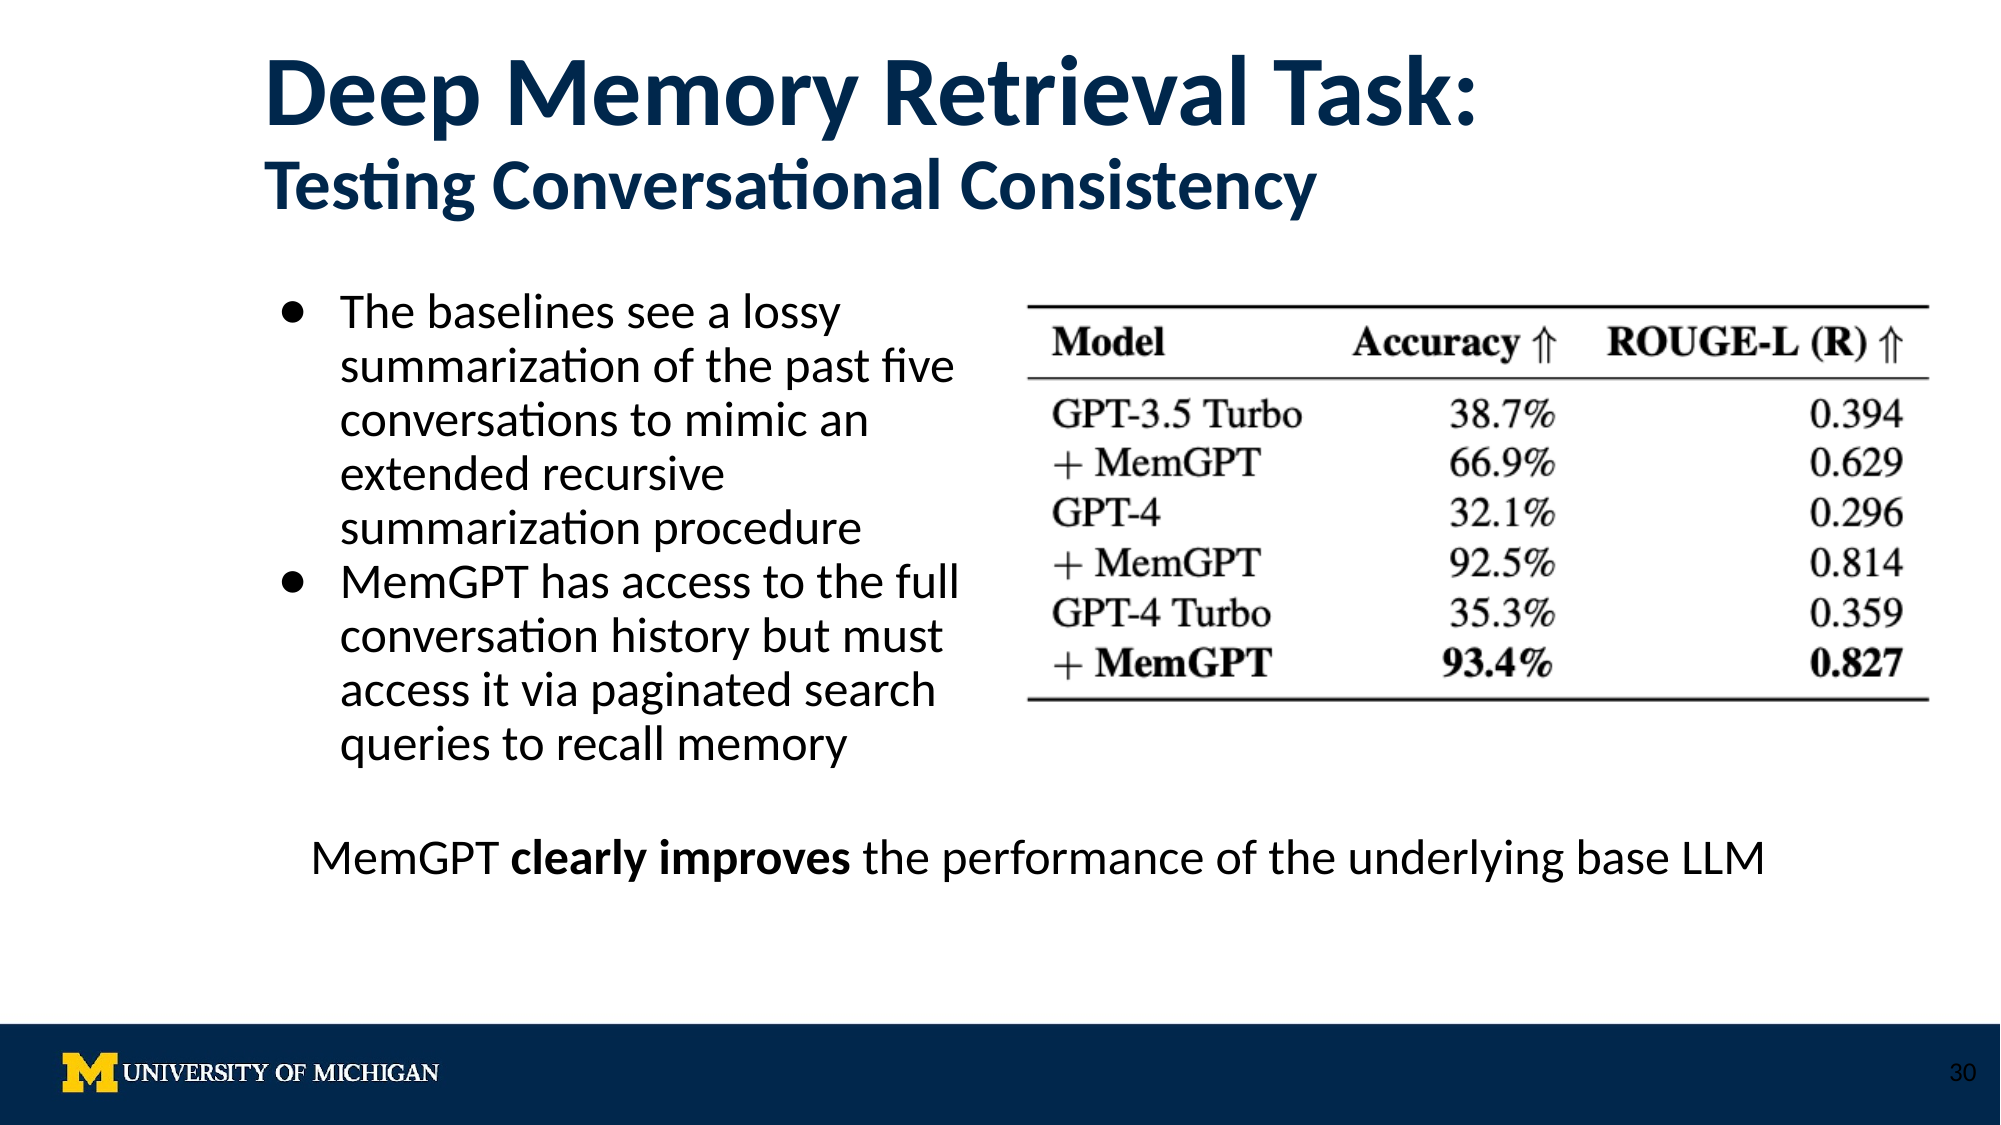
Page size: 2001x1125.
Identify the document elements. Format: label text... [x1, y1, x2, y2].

slide_number ‹#› [1871, 1038, 1992, 1125]
title Deep Memory Retrieval Task: Testing Conversational Consistency [249, 91, 1750, 234]
text_box MemGPT clearly improves the performance of the underlying base LLM [295, 815, 1926, 900]
subtitle The baselines see a lossy summarization of the past five conversations to mimic an extended recursive summarization procedure MemGPT has access to the full conversation history but must access it via paginated search queries to recall memory [249, 277, 1038, 816]
picture [0, 0, 2000, 1125]
